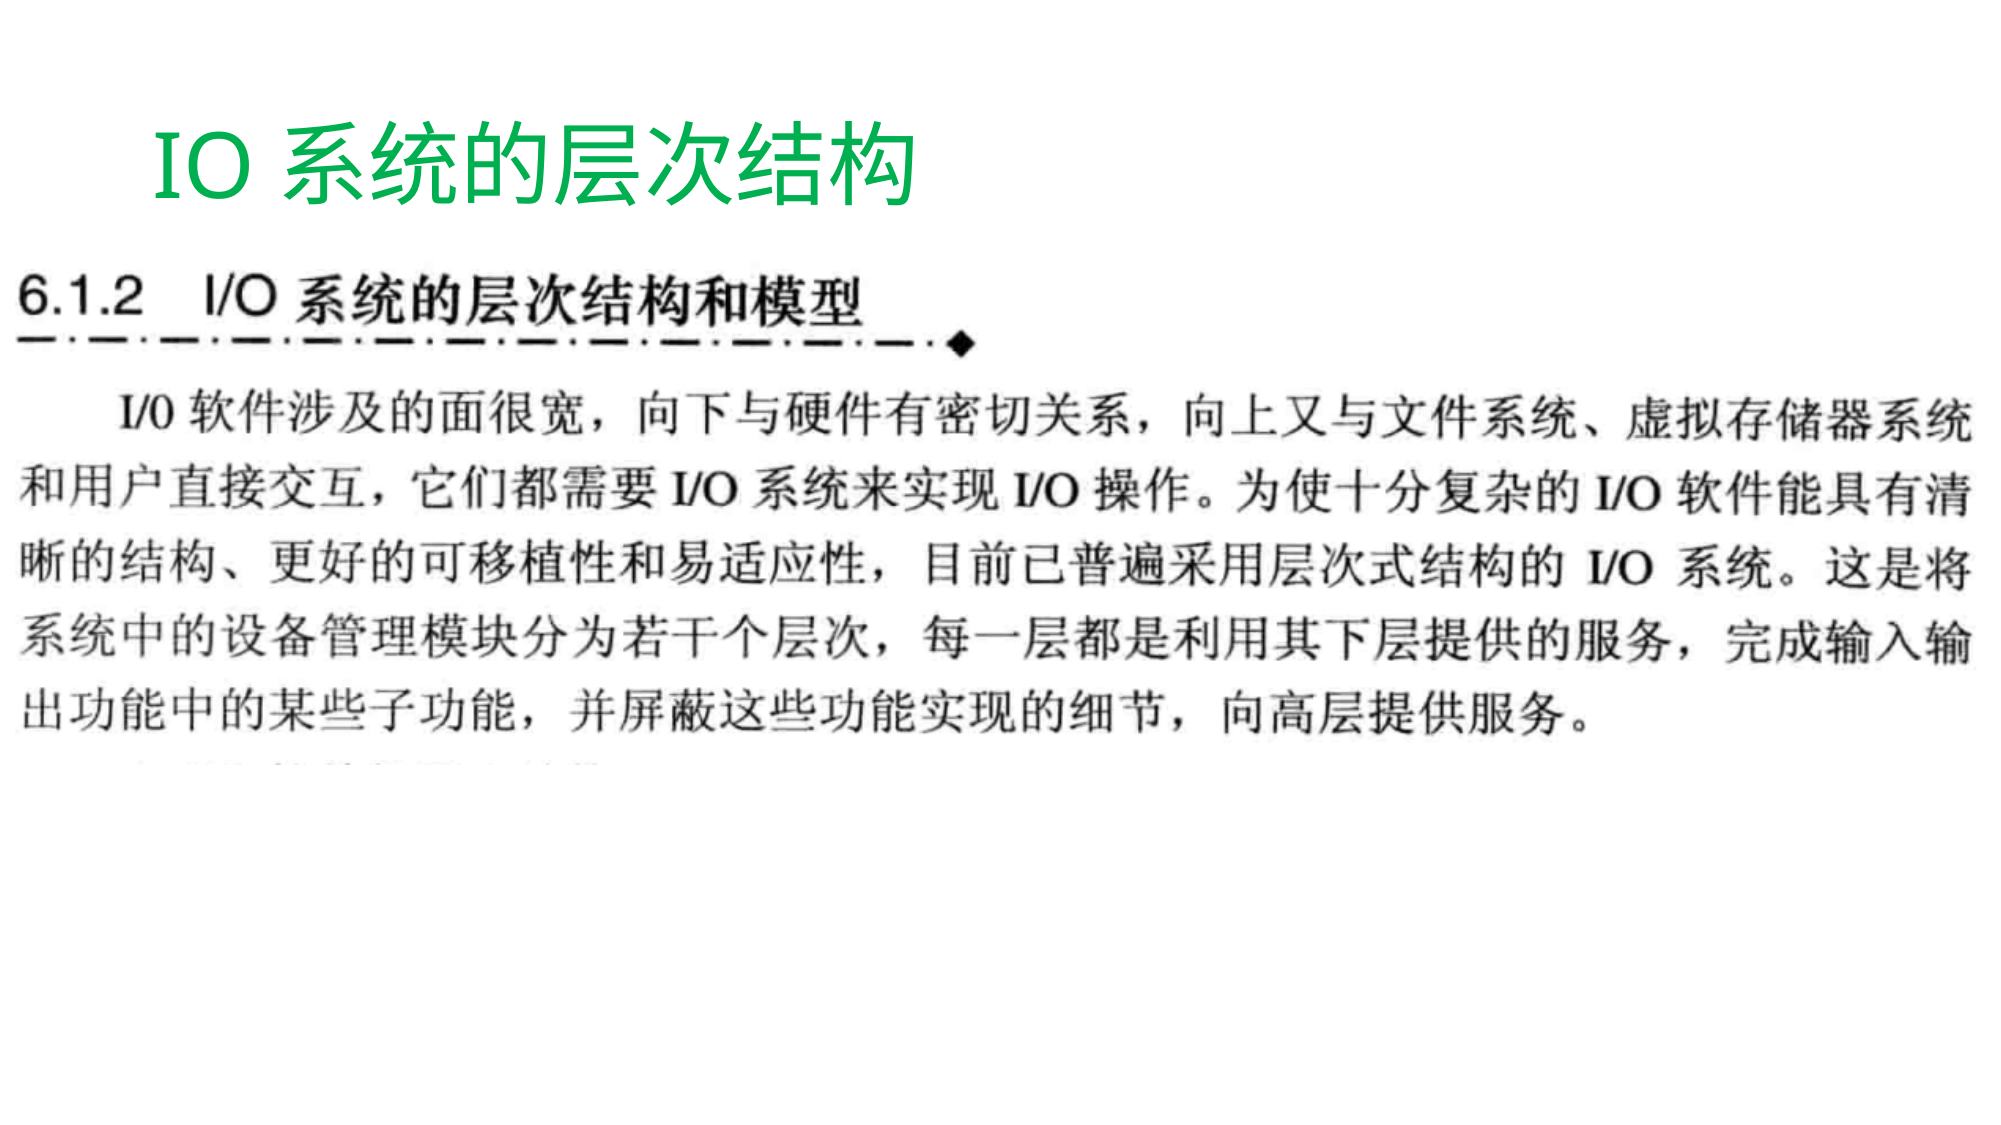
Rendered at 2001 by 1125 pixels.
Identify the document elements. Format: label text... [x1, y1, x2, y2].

title IO系统的层次结构 [137, 59, 1863, 249]
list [0, 249, 2000, 765]
